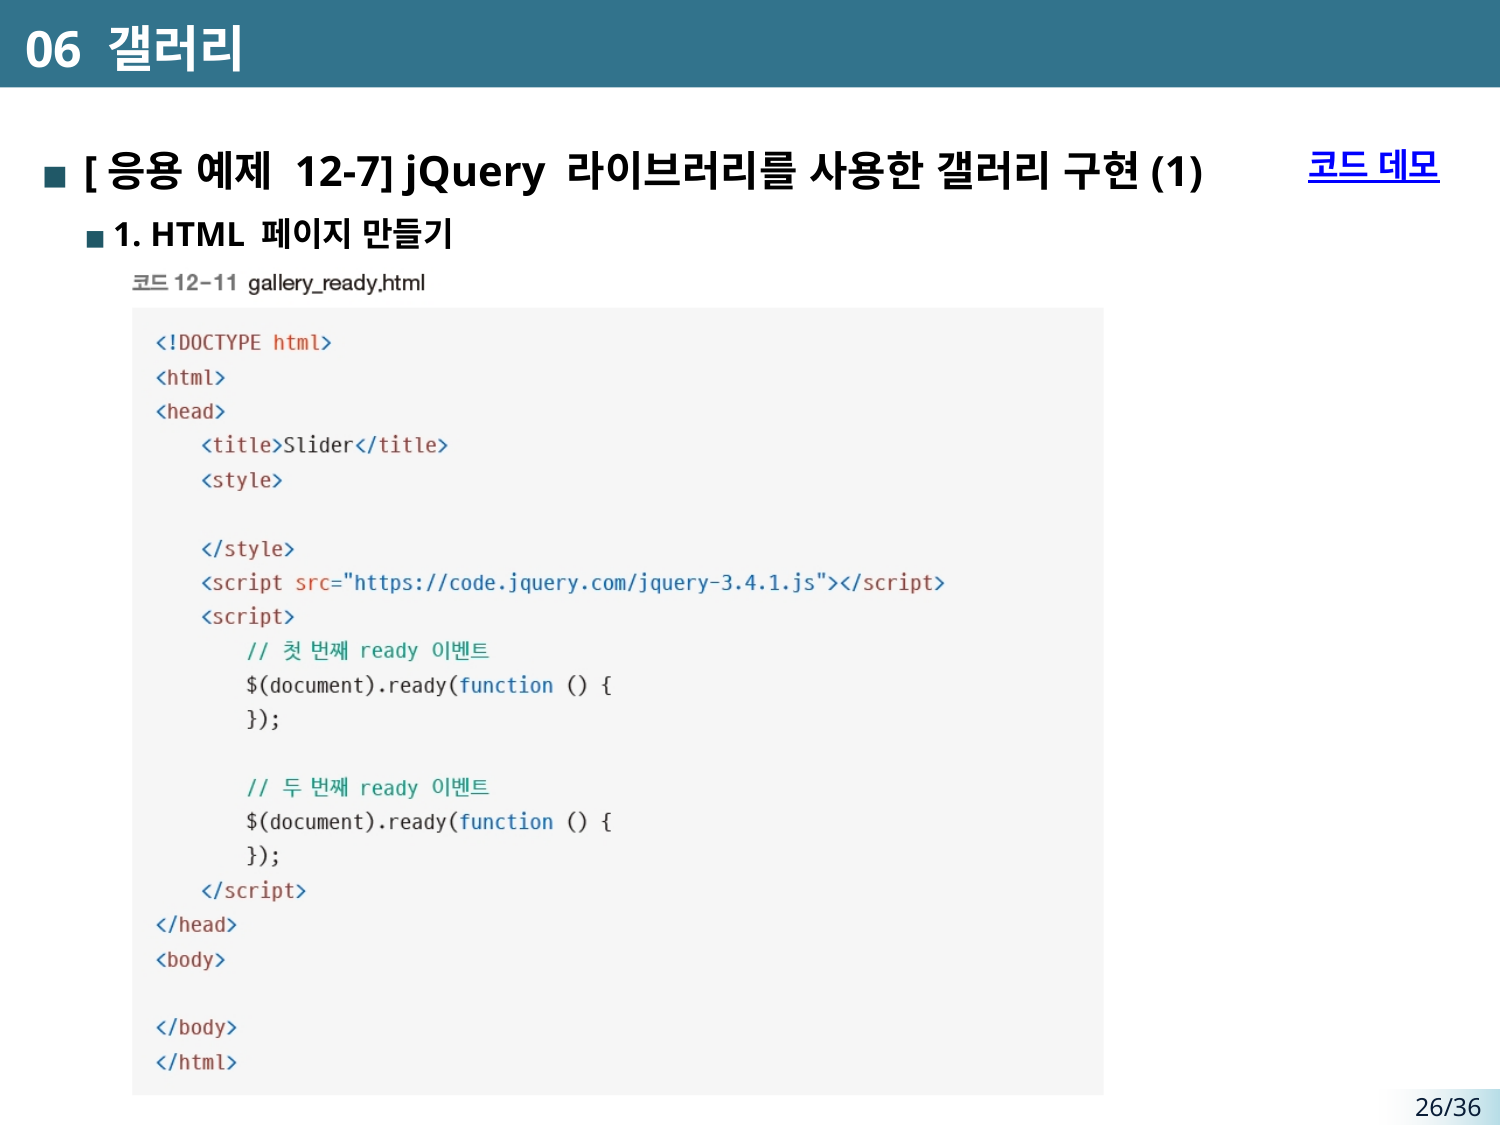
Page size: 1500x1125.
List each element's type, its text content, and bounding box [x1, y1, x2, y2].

title 06 갤러리 [10, 8, 1288, 87]
list [응용 예제 12-7] jQuery 라이브러리를 사용한 갤러리 구현(1) 1. HTML 페이지 만들기 [10, 126, 1481, 1057]
picture [123, 266, 1113, 1102]
text_box 코드 데모 [1293, 137, 1495, 193]
